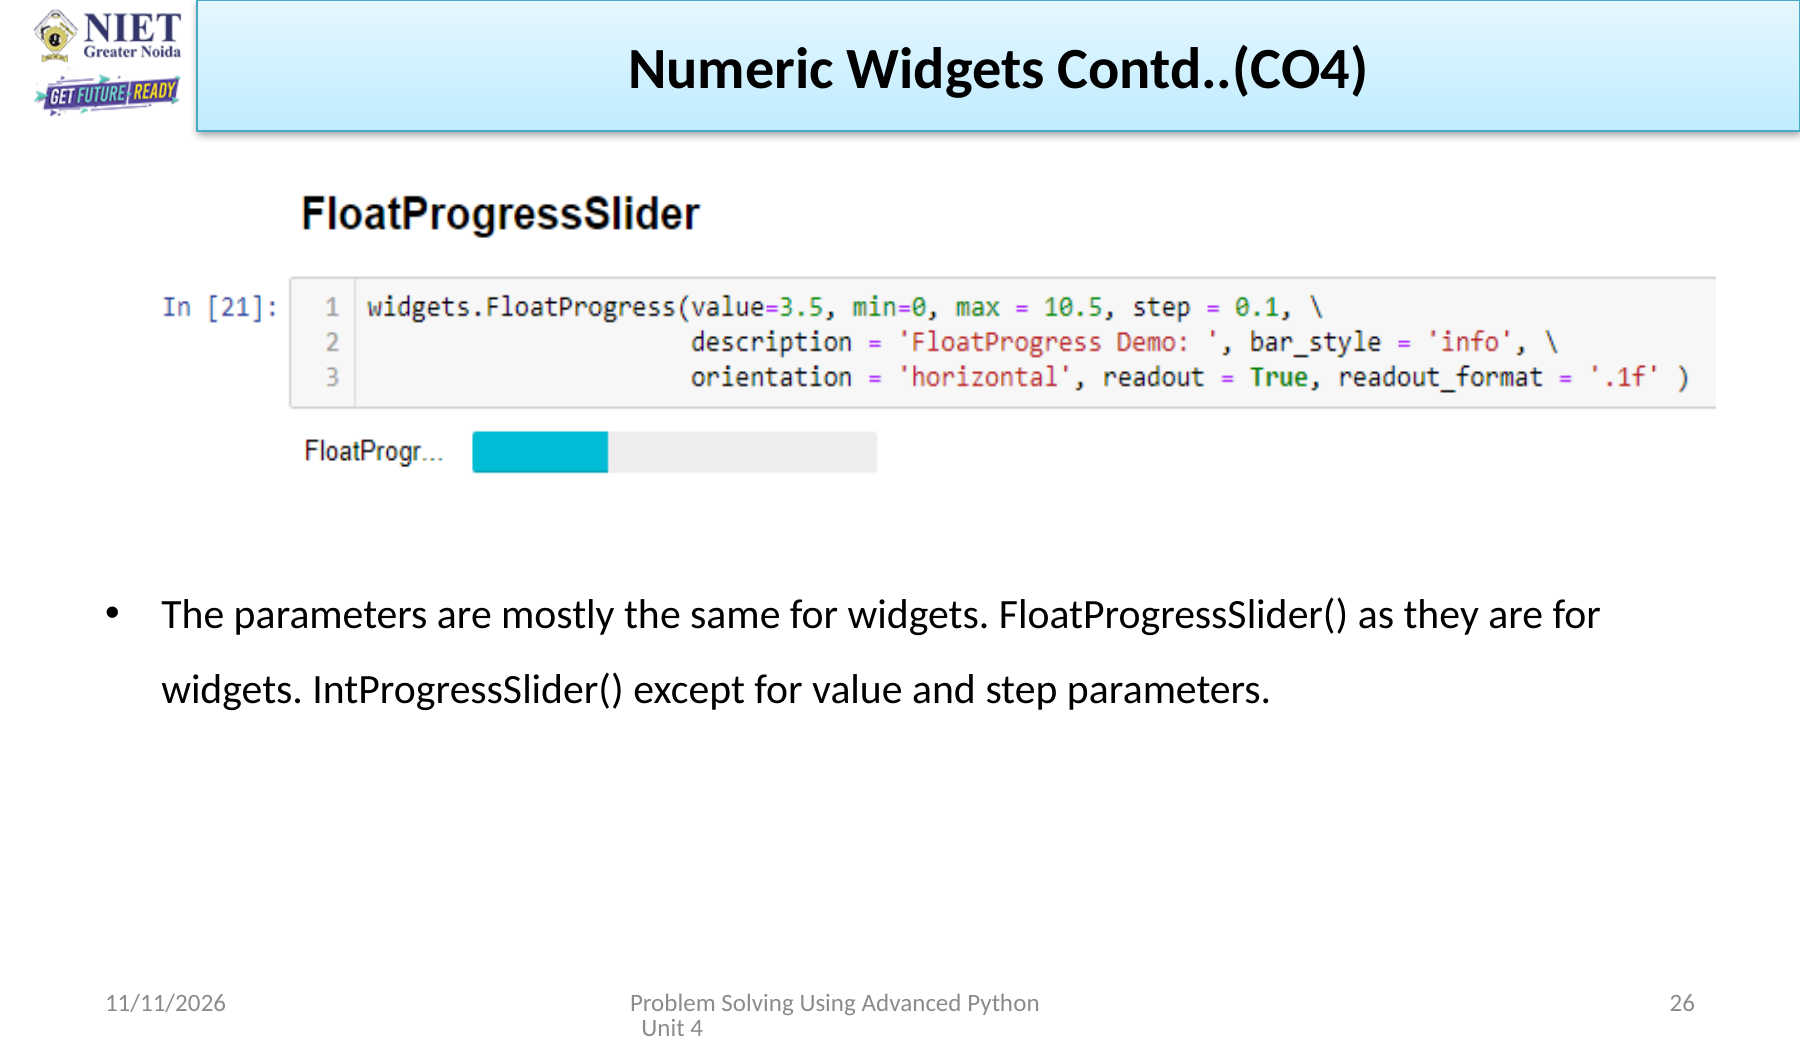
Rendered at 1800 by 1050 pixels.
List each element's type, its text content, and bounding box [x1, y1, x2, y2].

picture [0, 0, 214, 126]
text_box Numeric Widgets Contd..(CO4) [216, 0, 1800, 132]
slide_number 26 [1290, 973, 1710, 1030]
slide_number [90, 973, 510, 1030]
footer Problem Solving Using Advanced Python Unit 4 [615, 973, 1185, 1030]
list The parameters are mostly the same for widgets. FloatProgressSlider() as they are for widgets. IntProgressSlider() except for value and step parameters. [90, 554, 1710, 938]
picture [112, 174, 1716, 497]
title [90, 135, 1710, 423]
